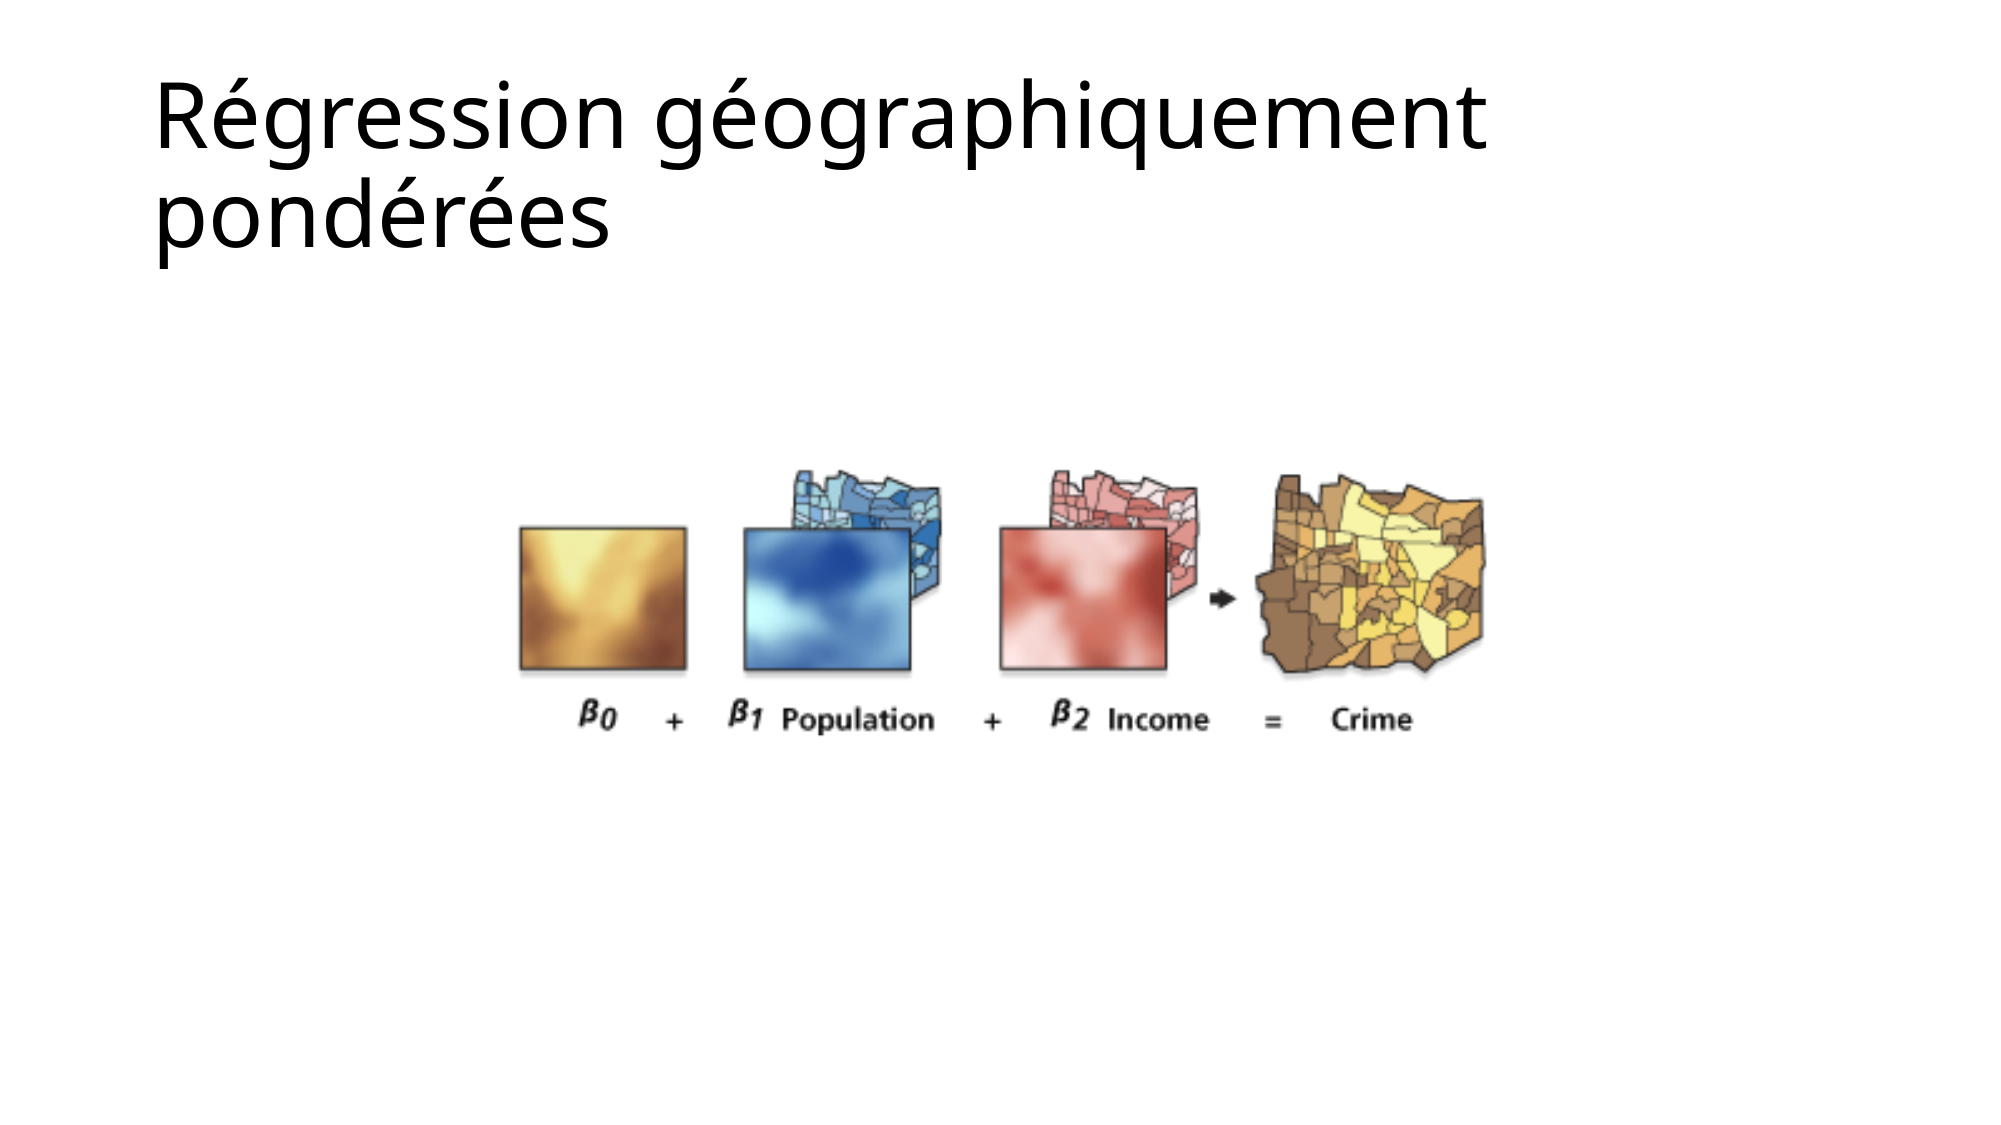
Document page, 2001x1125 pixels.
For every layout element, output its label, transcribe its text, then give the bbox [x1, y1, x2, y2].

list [473, 370, 1527, 822]
title Régression géographiquement pondérées [137, 59, 1863, 278]
